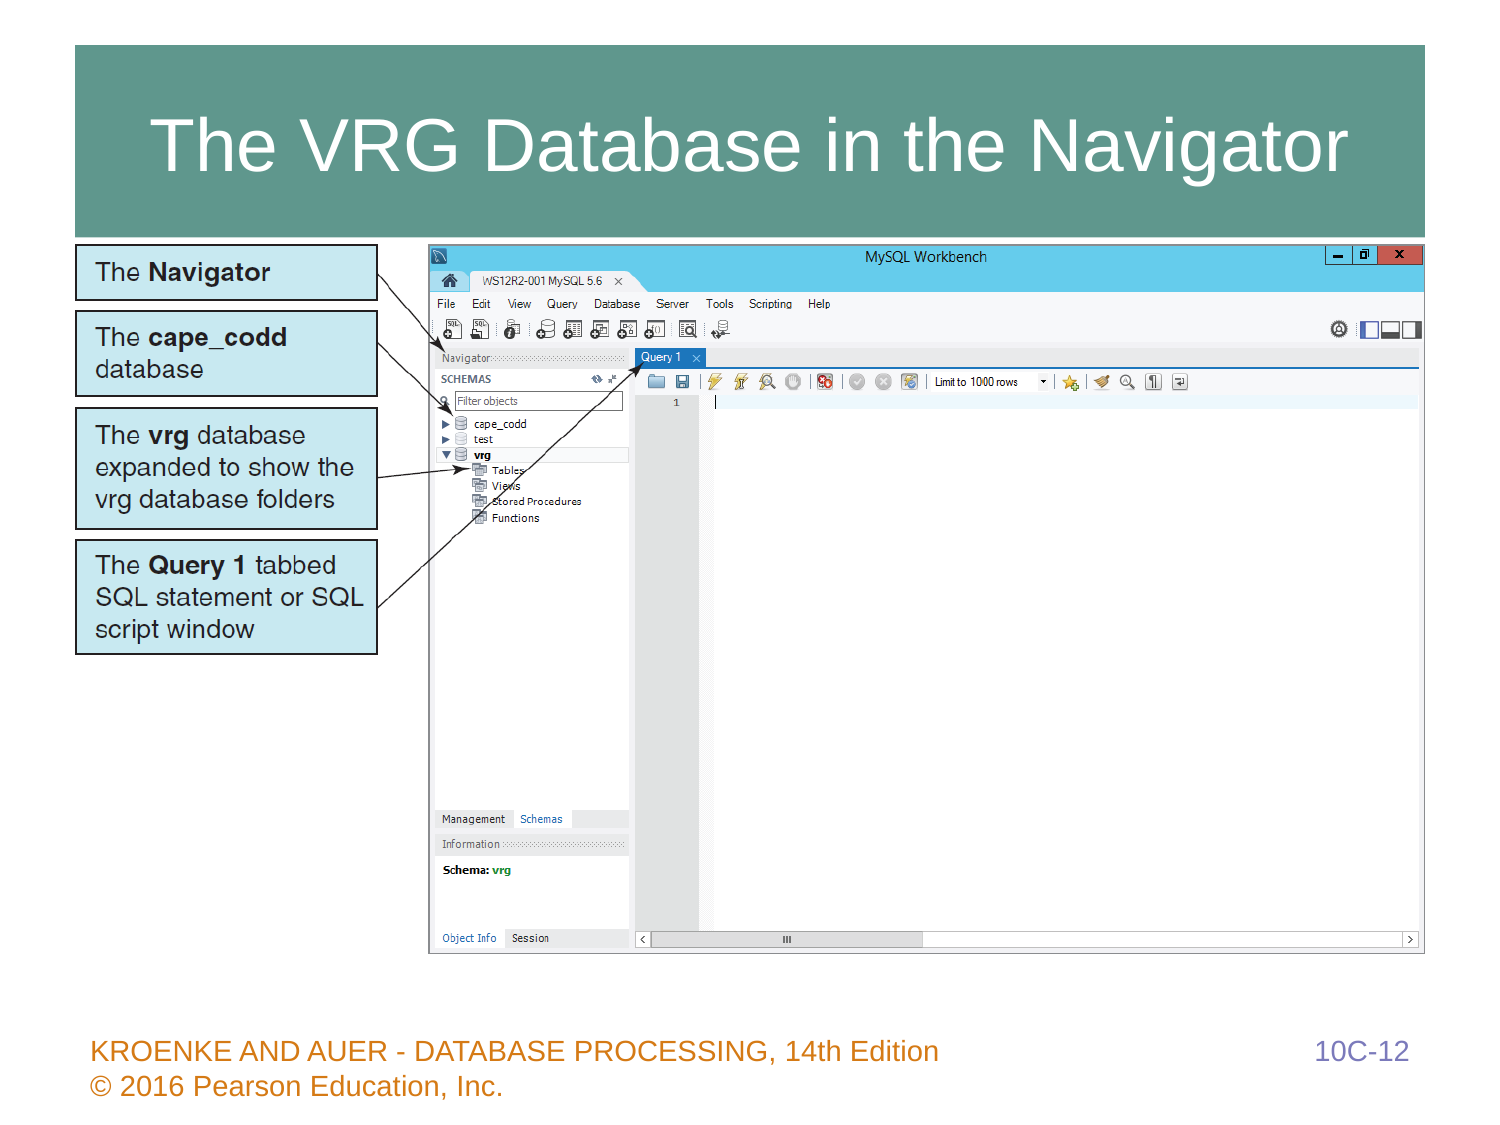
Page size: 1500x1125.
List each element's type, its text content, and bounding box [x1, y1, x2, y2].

picture [74, 243, 1426, 954]
slide_number 10C-12 [1074, 1024, 1426, 1103]
footer KROENKE AND AUER - DATABASE PROCESSING, 14th Edition © 2016 Pearson Education, Inc. [74, 1024, 963, 1104]
title The VRG Database in the Navigator [74, 44, 1426, 238]
